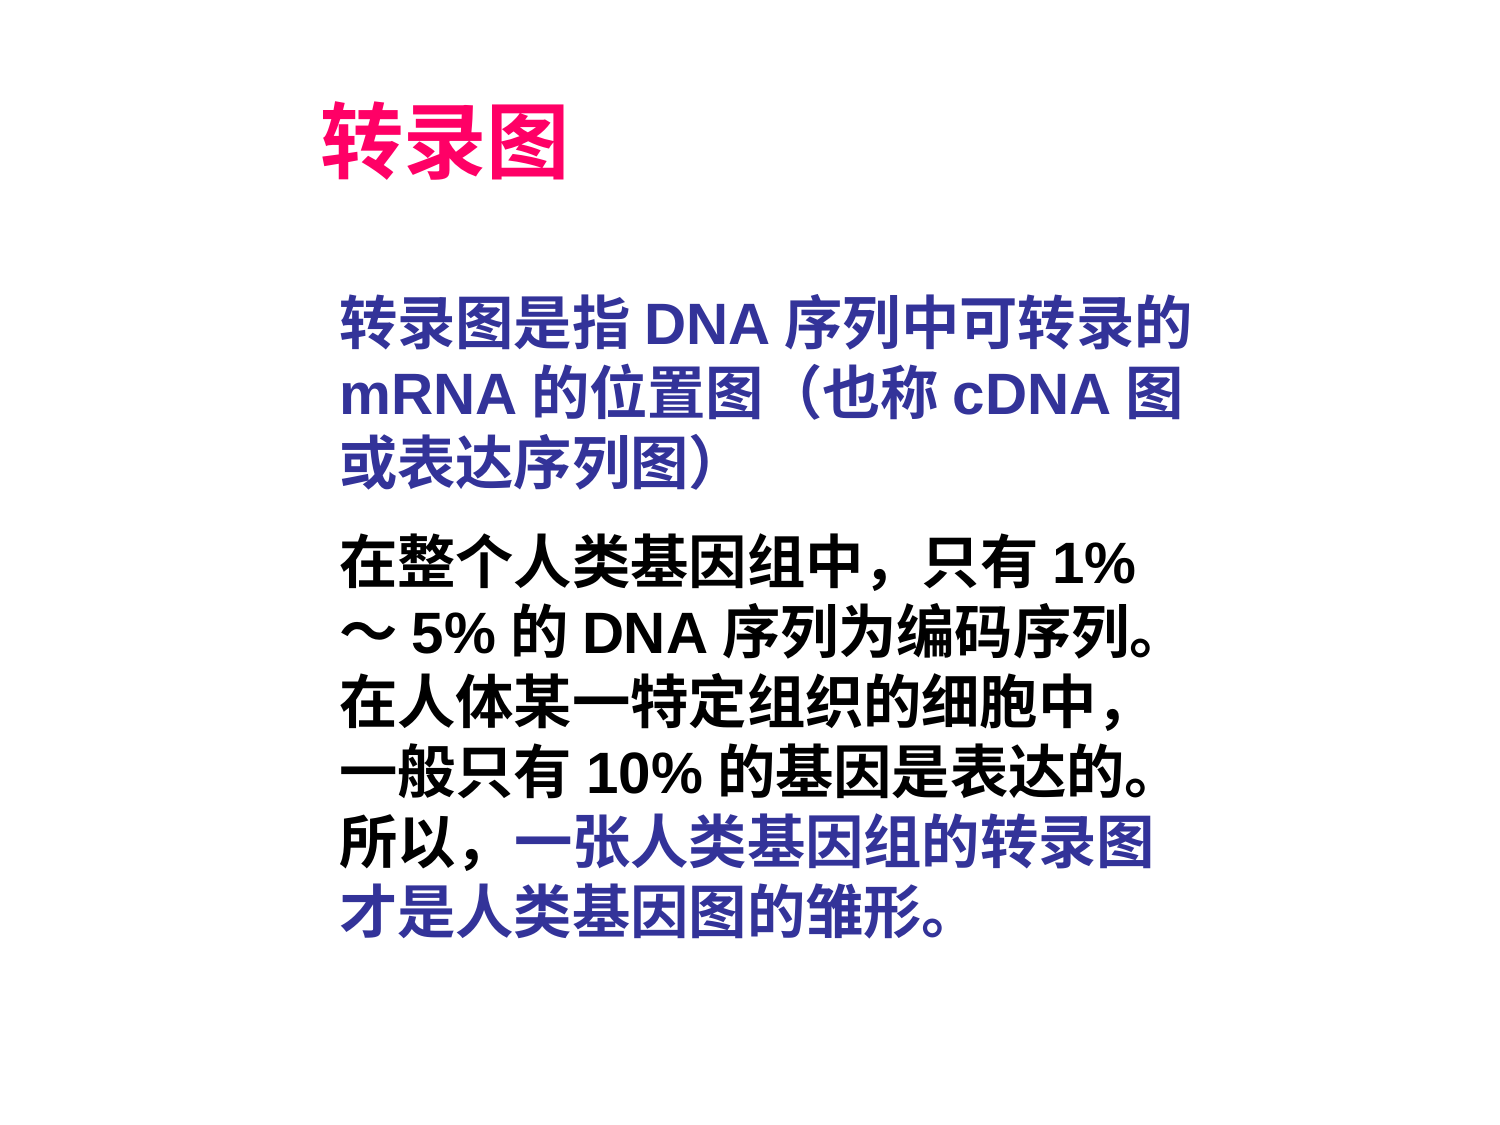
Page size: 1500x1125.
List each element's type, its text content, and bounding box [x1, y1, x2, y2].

text_box 转录图是指DNA序列中可转录的mRNA的位置图（也称cDNA图或表达序列图） 在整个人类基因组中，只有1%～5%的DNA序列为编码序列。在人体某一特定组织的细胞中，一般只有10%的基因是表达的。所以，一张人类基因组的转录图才是人类基因图的雏形。 [324, 278, 1211, 953]
text_box 转录图 [305, 81, 604, 197]
